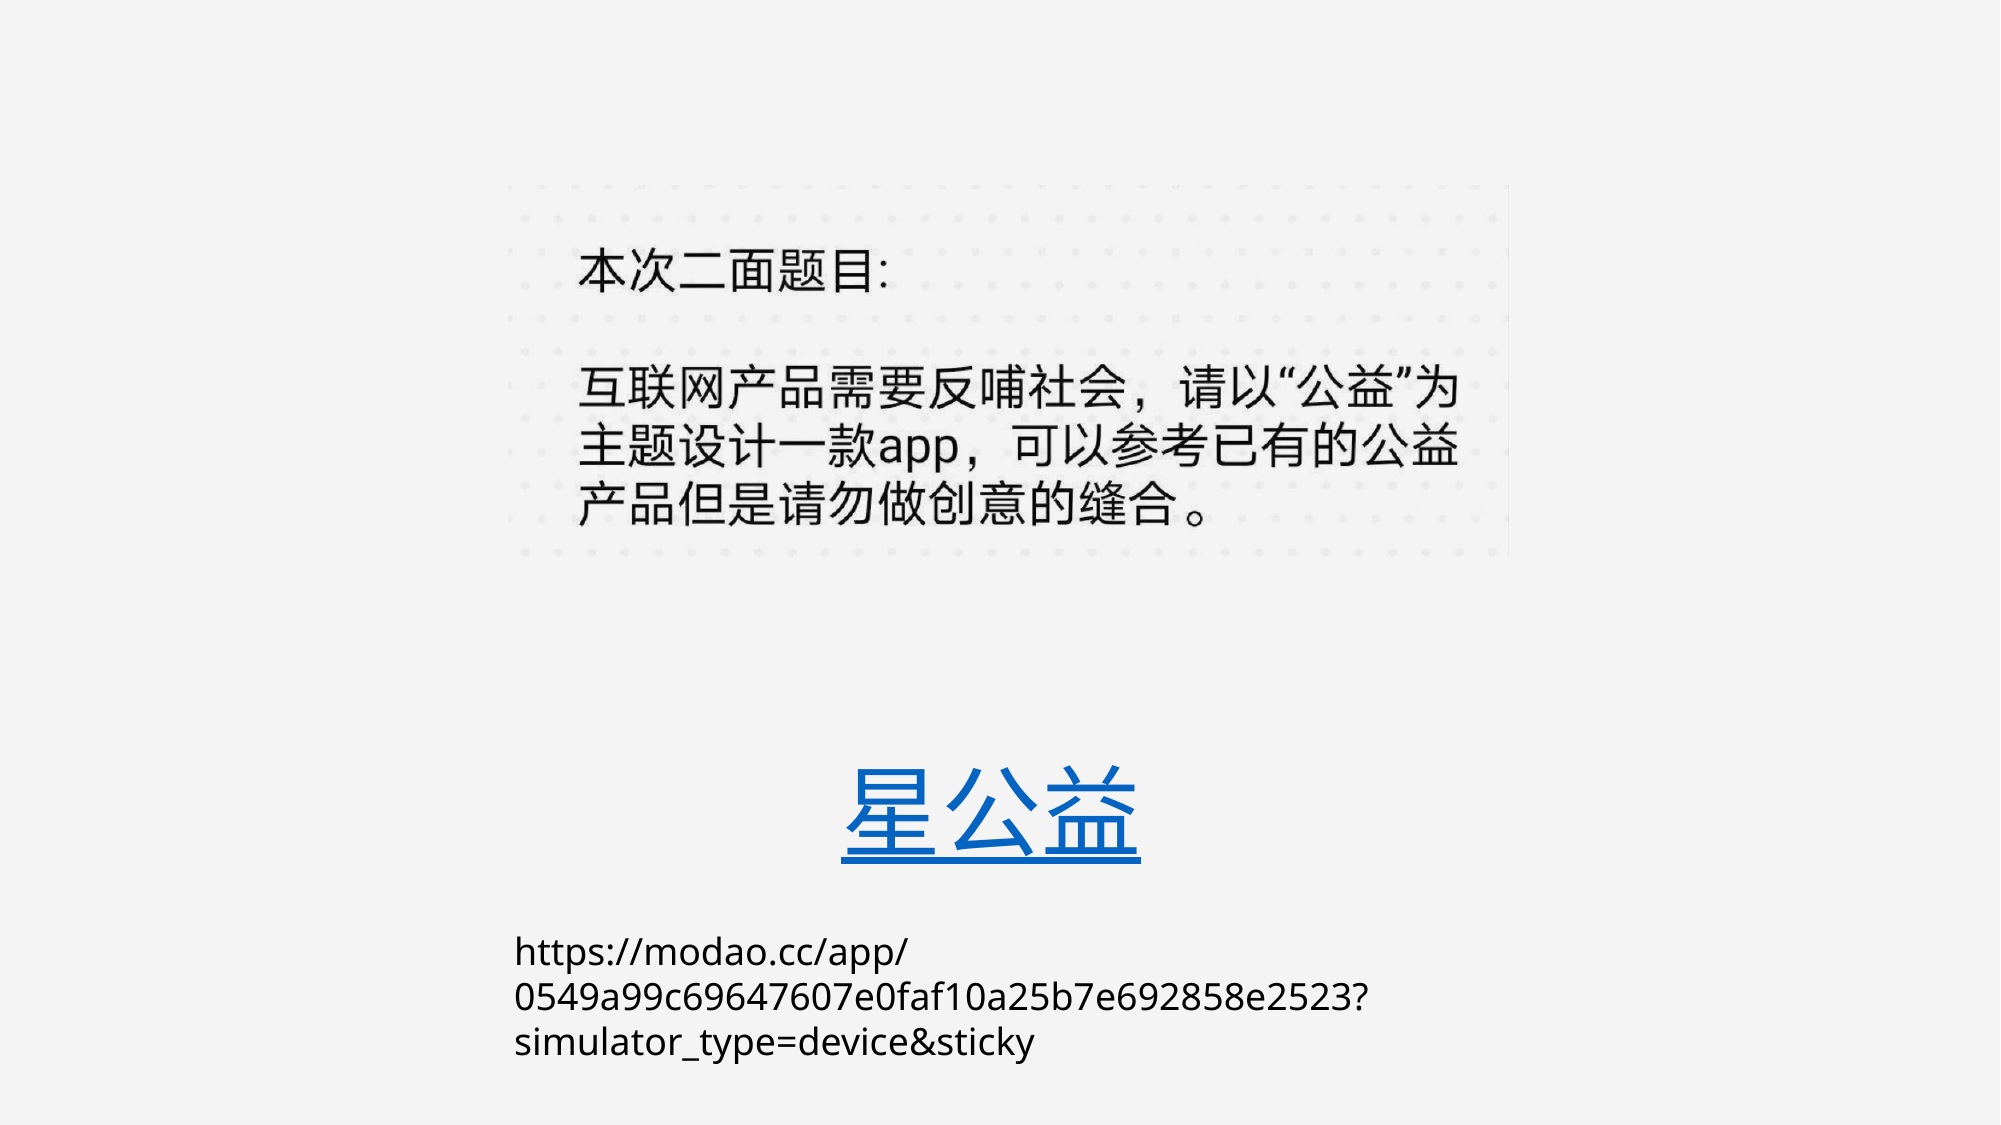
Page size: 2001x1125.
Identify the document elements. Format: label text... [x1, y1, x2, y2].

picture [508, 185, 1509, 558]
text_box https://modao.cc/app/0549a99c69647607e0faf10a25b7e692858e2523?simulator_type=device&sticky [499, 920, 1500, 1071]
text_box 星公益 [491, 742, 1491, 902]
